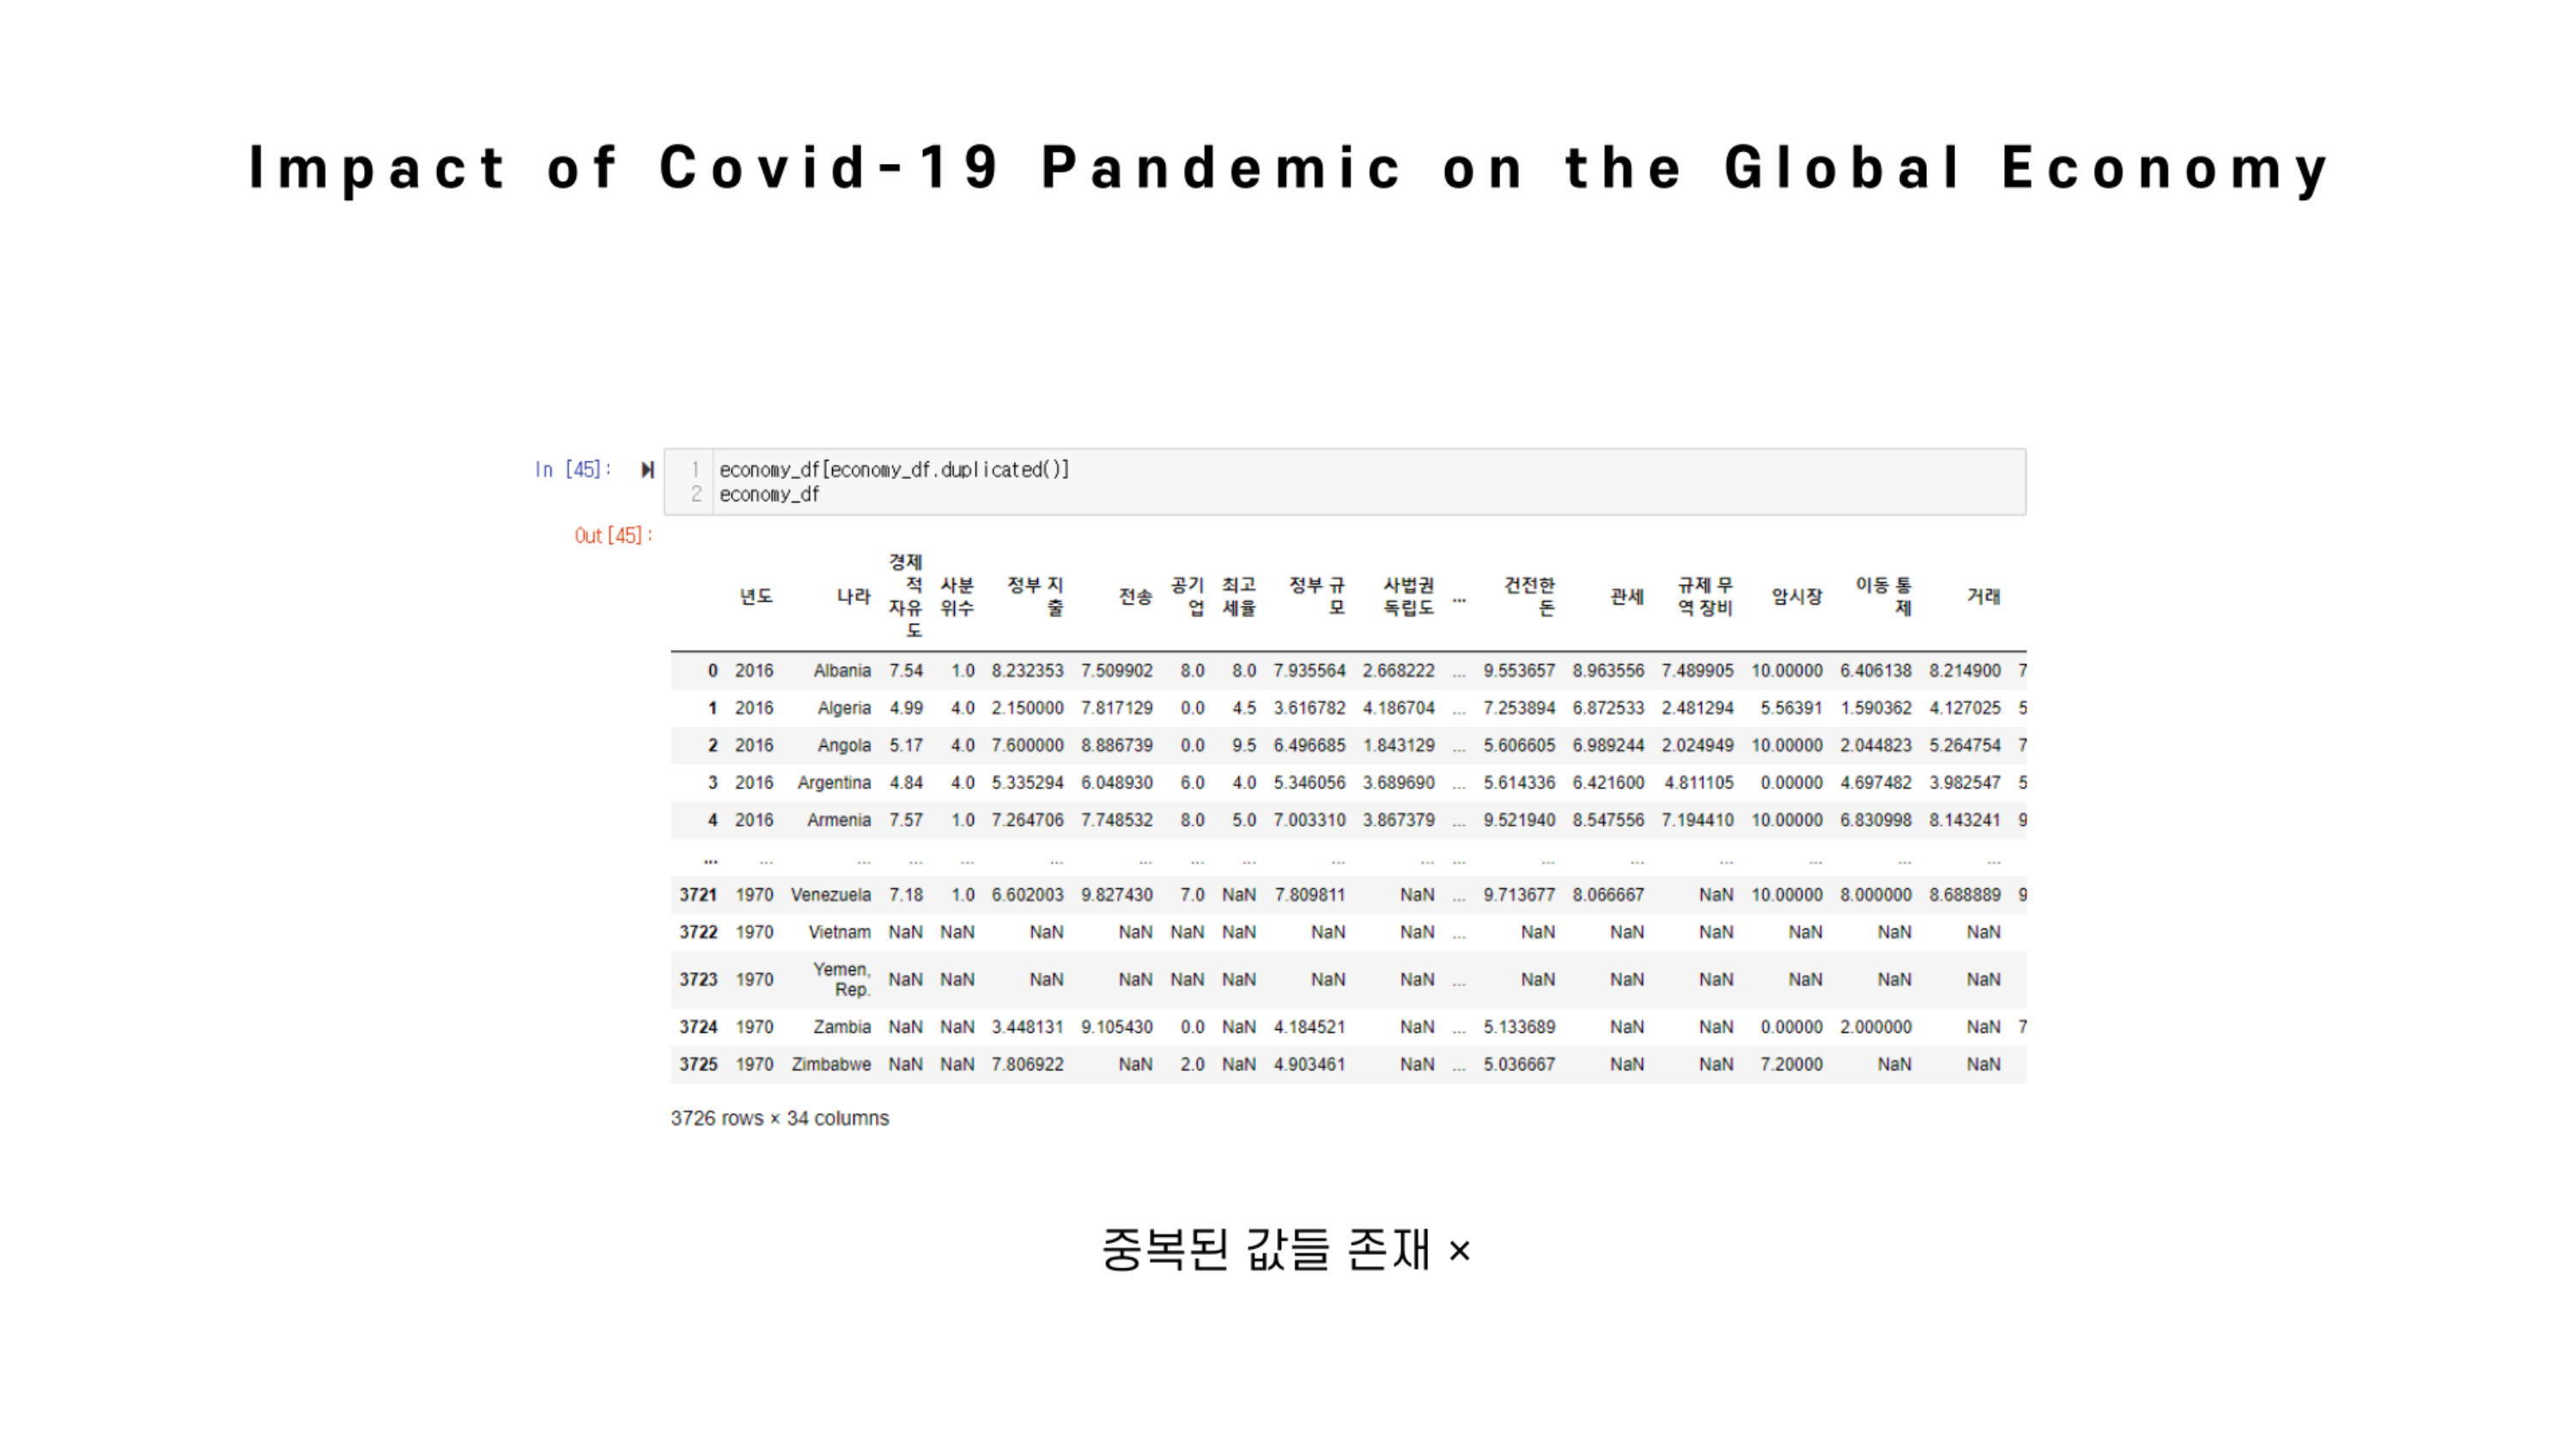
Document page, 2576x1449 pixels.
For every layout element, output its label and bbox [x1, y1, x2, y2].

picture [0, 119, 2351, 228]
text_box [528, 441, 2047, 1135]
picture [592, 1210, 1496, 1303]
